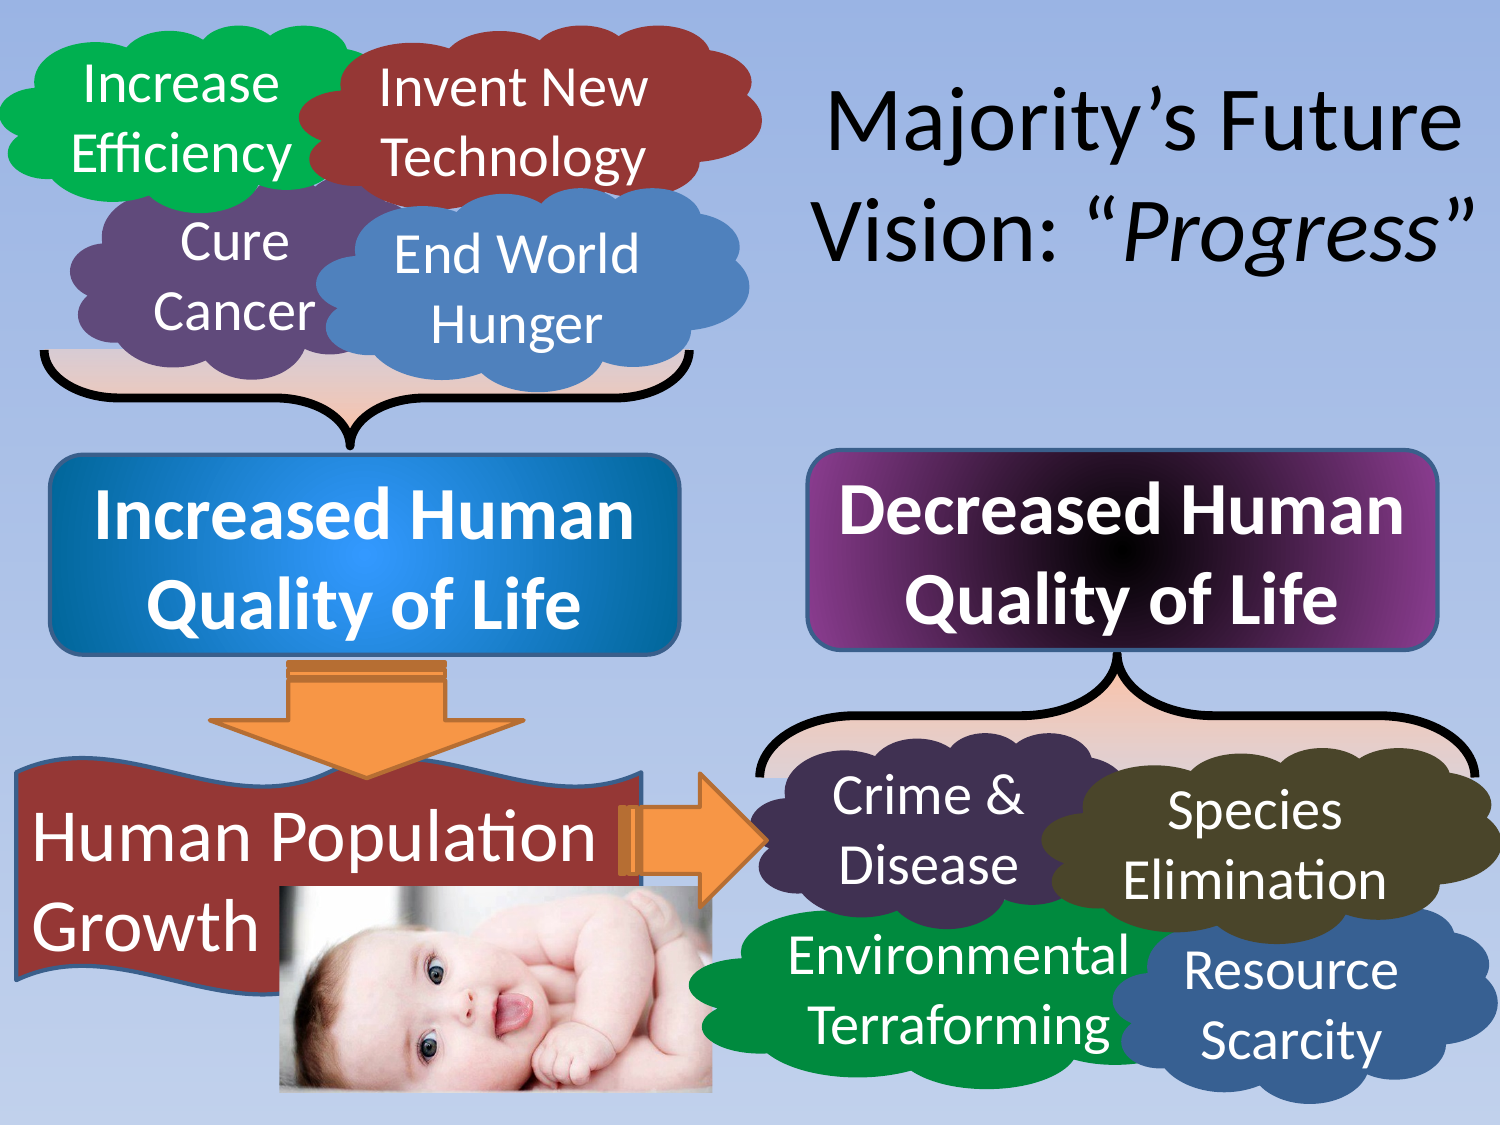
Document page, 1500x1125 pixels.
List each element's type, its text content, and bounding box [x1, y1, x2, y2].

text_box [292, 400, 409, 447]
text_box Increased Human Quality of Life [47, 452, 682, 657]
title Majority’s Future Vision: “Progress” [789, 0, 1500, 339]
text_box Human Population Growth [14, 755, 644, 997]
text_box [618, 804, 683, 876]
text_box Decreased Human Quality of Life [805, 447, 1440, 653]
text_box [0, 24, 762, 392]
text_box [688, 732, 1500, 1104]
text_box [792, 653, 1442, 730]
text_box [207, 660, 526, 781]
picture [279, 886, 688, 1094]
